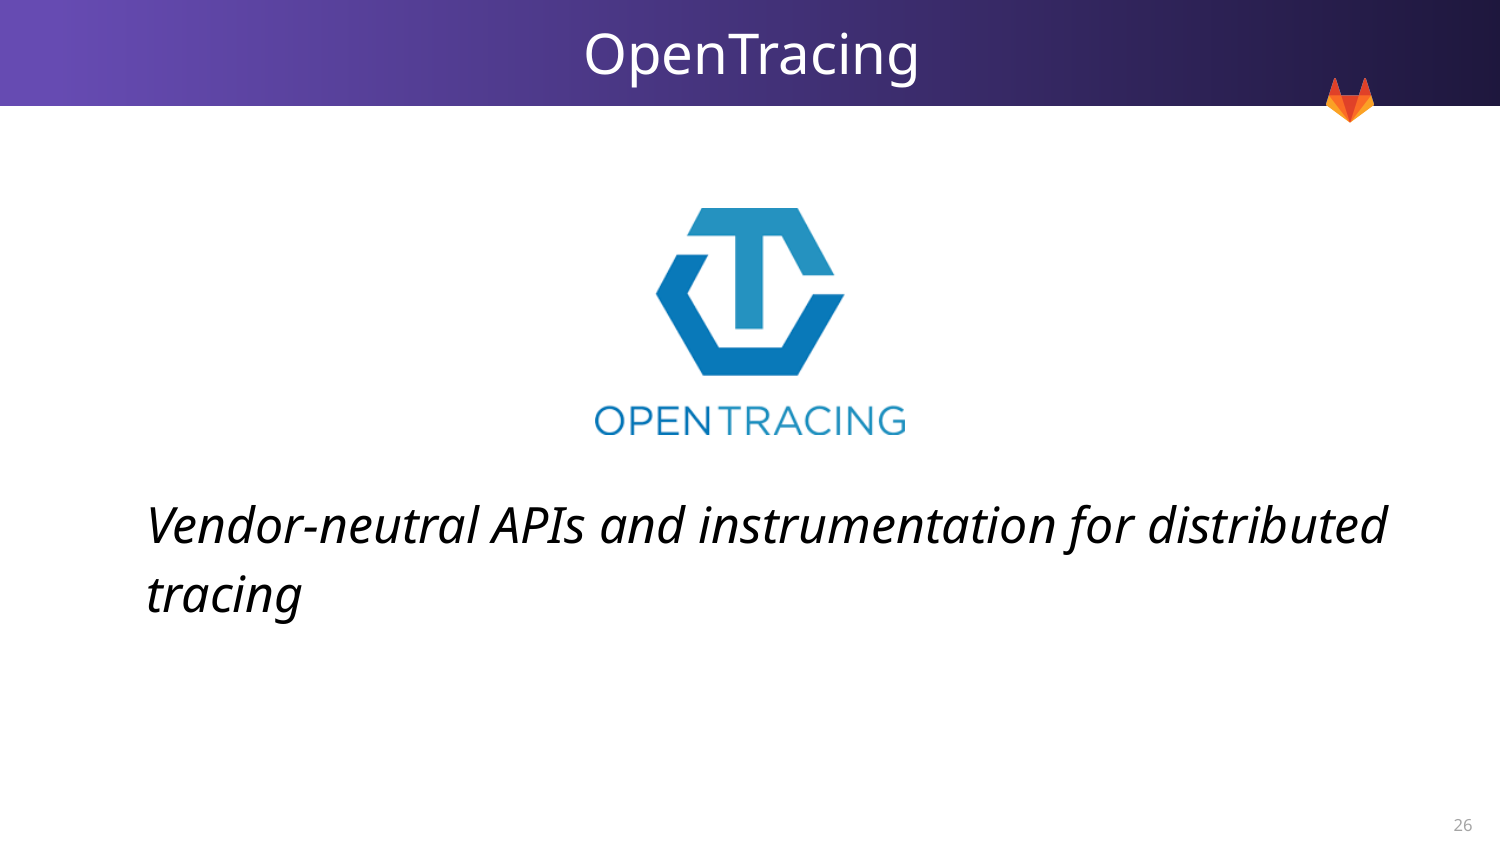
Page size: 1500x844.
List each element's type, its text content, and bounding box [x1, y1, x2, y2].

title OpenTracing [16, 27, 1489, 77]
picture [1326, 78, 1374, 123]
picture [595, 208, 905, 435]
text_box Vendor-neutral APIs and instrumentation for distributed tracing [56, 469, 1449, 769]
